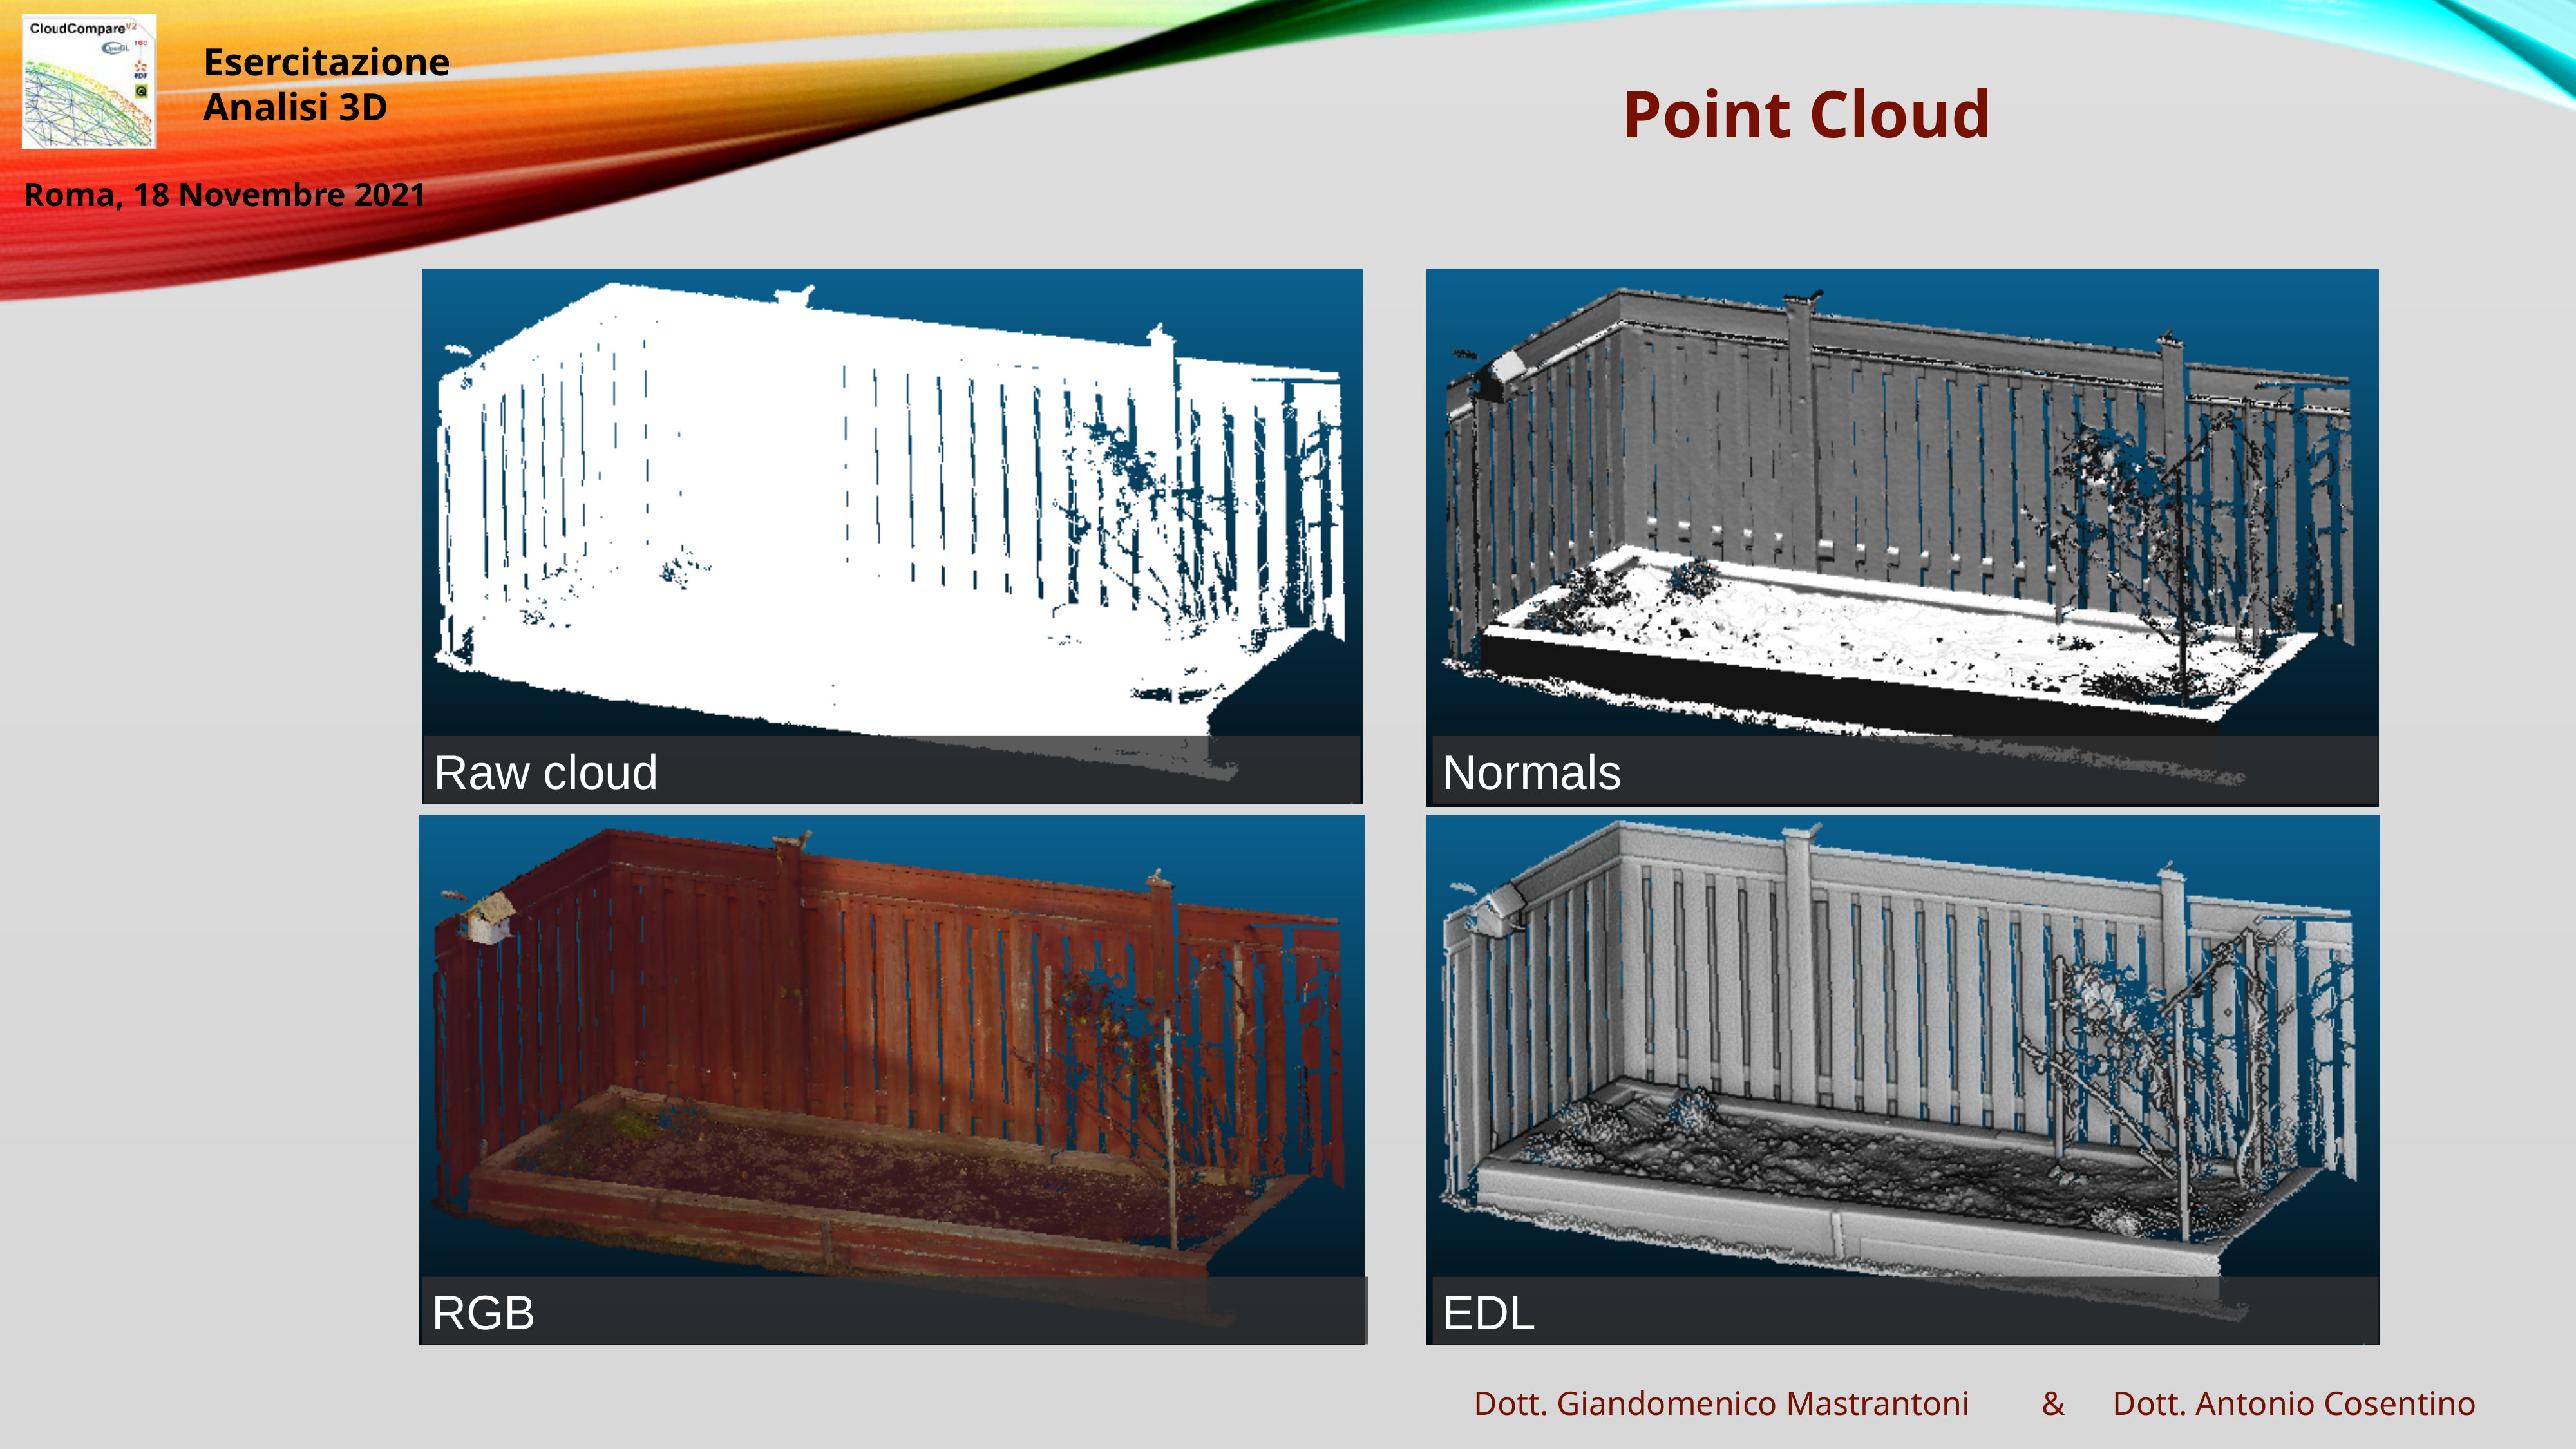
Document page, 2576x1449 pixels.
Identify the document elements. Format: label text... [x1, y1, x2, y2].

text_box Esercitazione Analisi 3D [193, 33, 495, 133]
text_box Dott. Giandomenico Mastrantoni [1464, 1378, 2020, 1426]
text_box RGB [1366, 1276, 1368, 1345]
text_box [422, 269, 1363, 805]
picture [1426, 820, 2380, 1345]
text_box Point Cloud [1612, 77, 2081, 209]
picture [419, 828, 1366, 1345]
text_box Dott. Antonio Cosentino [2103, 1378, 2522, 1426]
text_box & [2032, 1378, 2073, 1426]
picture [0, 0, 2576, 807]
text_box Roma, 18 Novembre 2021 [14, 169, 440, 218]
